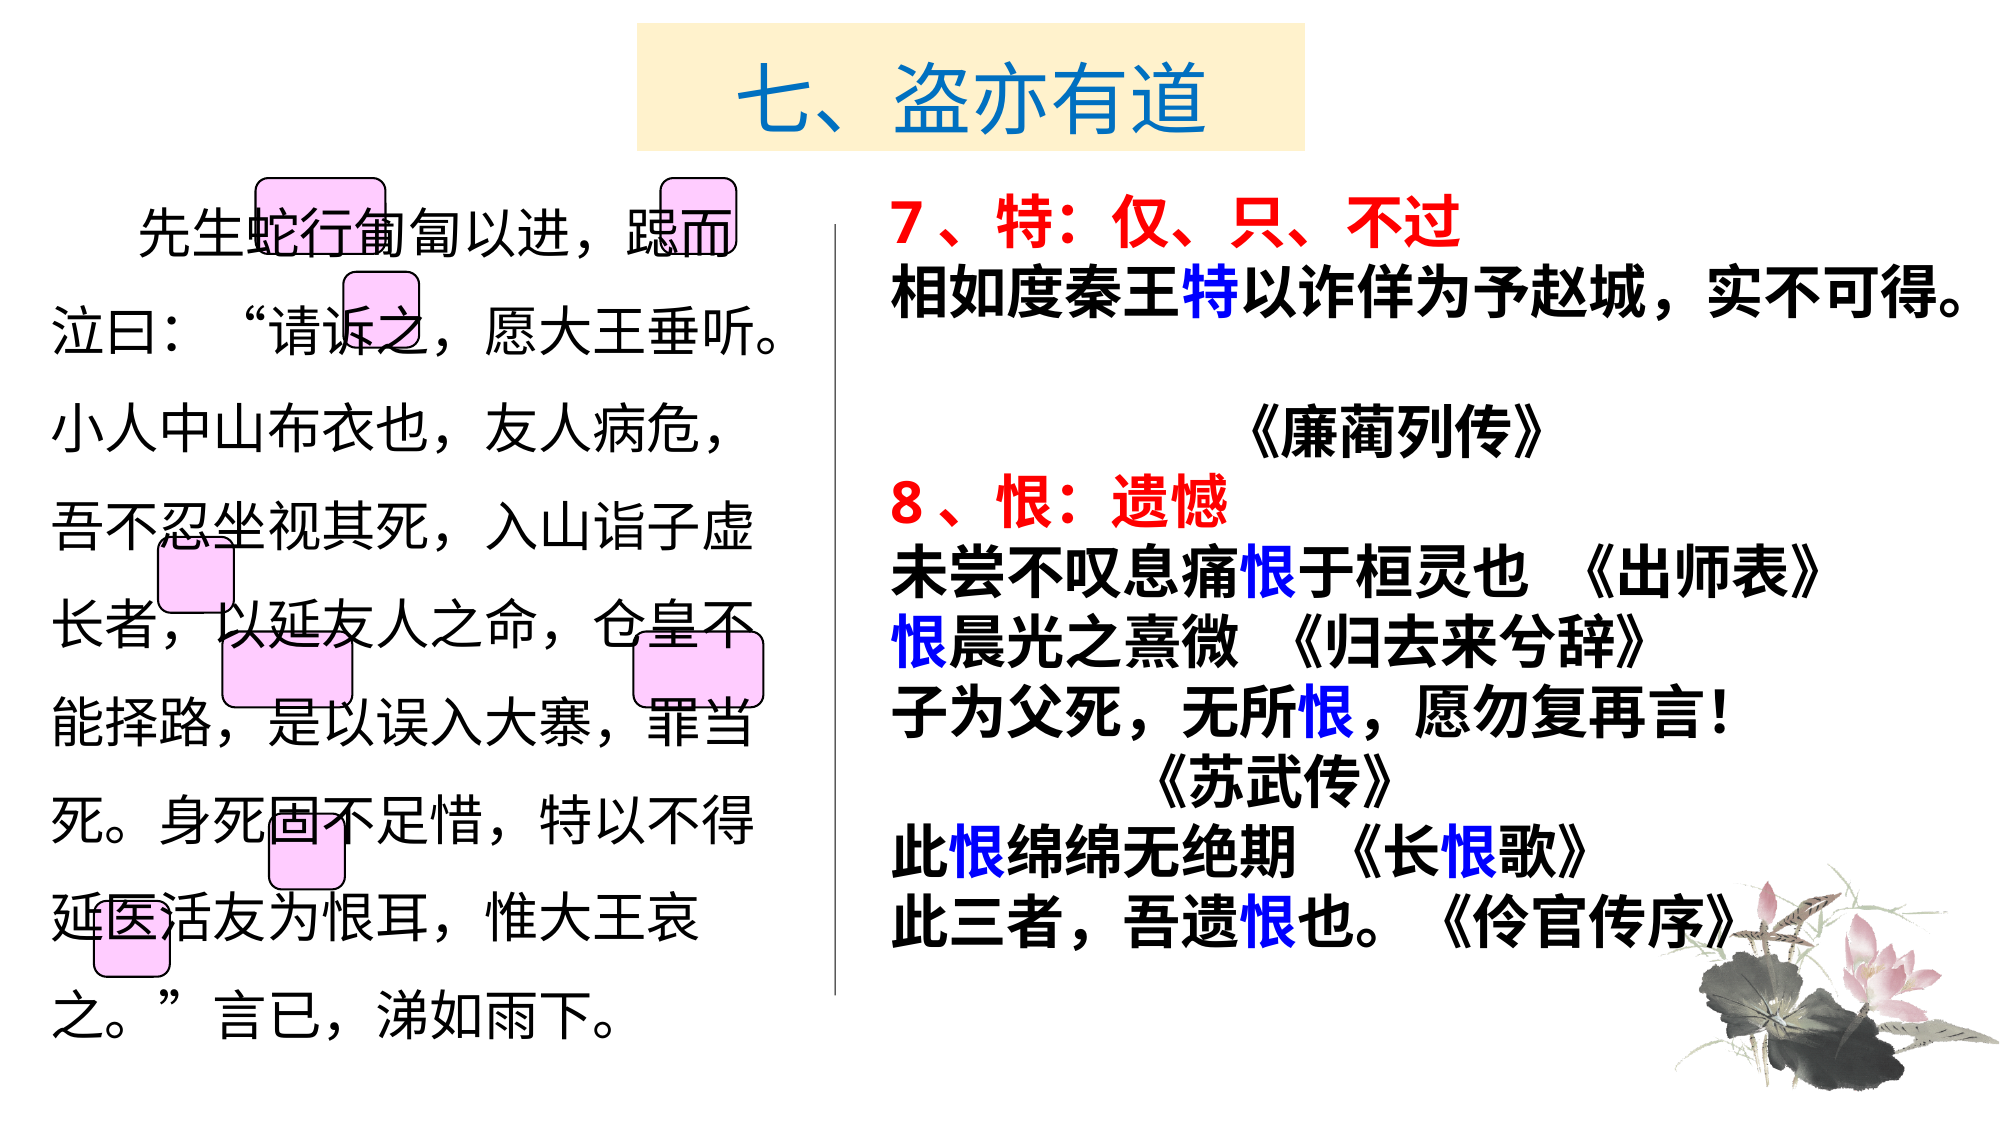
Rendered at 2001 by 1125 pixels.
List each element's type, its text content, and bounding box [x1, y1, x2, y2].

title 七、盗亦有道 [636, 22, 1306, 152]
text_box 7、特：仅、只、不过 相如度秦王特以诈佯为予赵城，实不可得。 《廉蔺列传》 8、恨：遗憾 未尝不叹息痛恨于桓灵也 《出师表》 恨晨光之熹微 《归去来兮辞》 子为父死，无所恨，愿勿复再言！ 《苏武传》 此恨绵绵无绝期 《长恨歌》 此三者，吾遗恨也。《伶官传序》 [875, 178, 1980, 963]
list 先生蛇行匍匐以进，跽而泣曰：“请诉之，愿大王垂听。小人中山布衣也，友人病危，吾不忍坐视其死，入山诣子虚长者，以延友人之命，仓皇不能择路，是以误入大寨，罪当死。身死固不足惜，特以不得延医活友为恨耳，惟大王哀之。”言已，涕如雨下。 [0, 158, 779, 1125]
picture [1657, 850, 2000, 1125]
